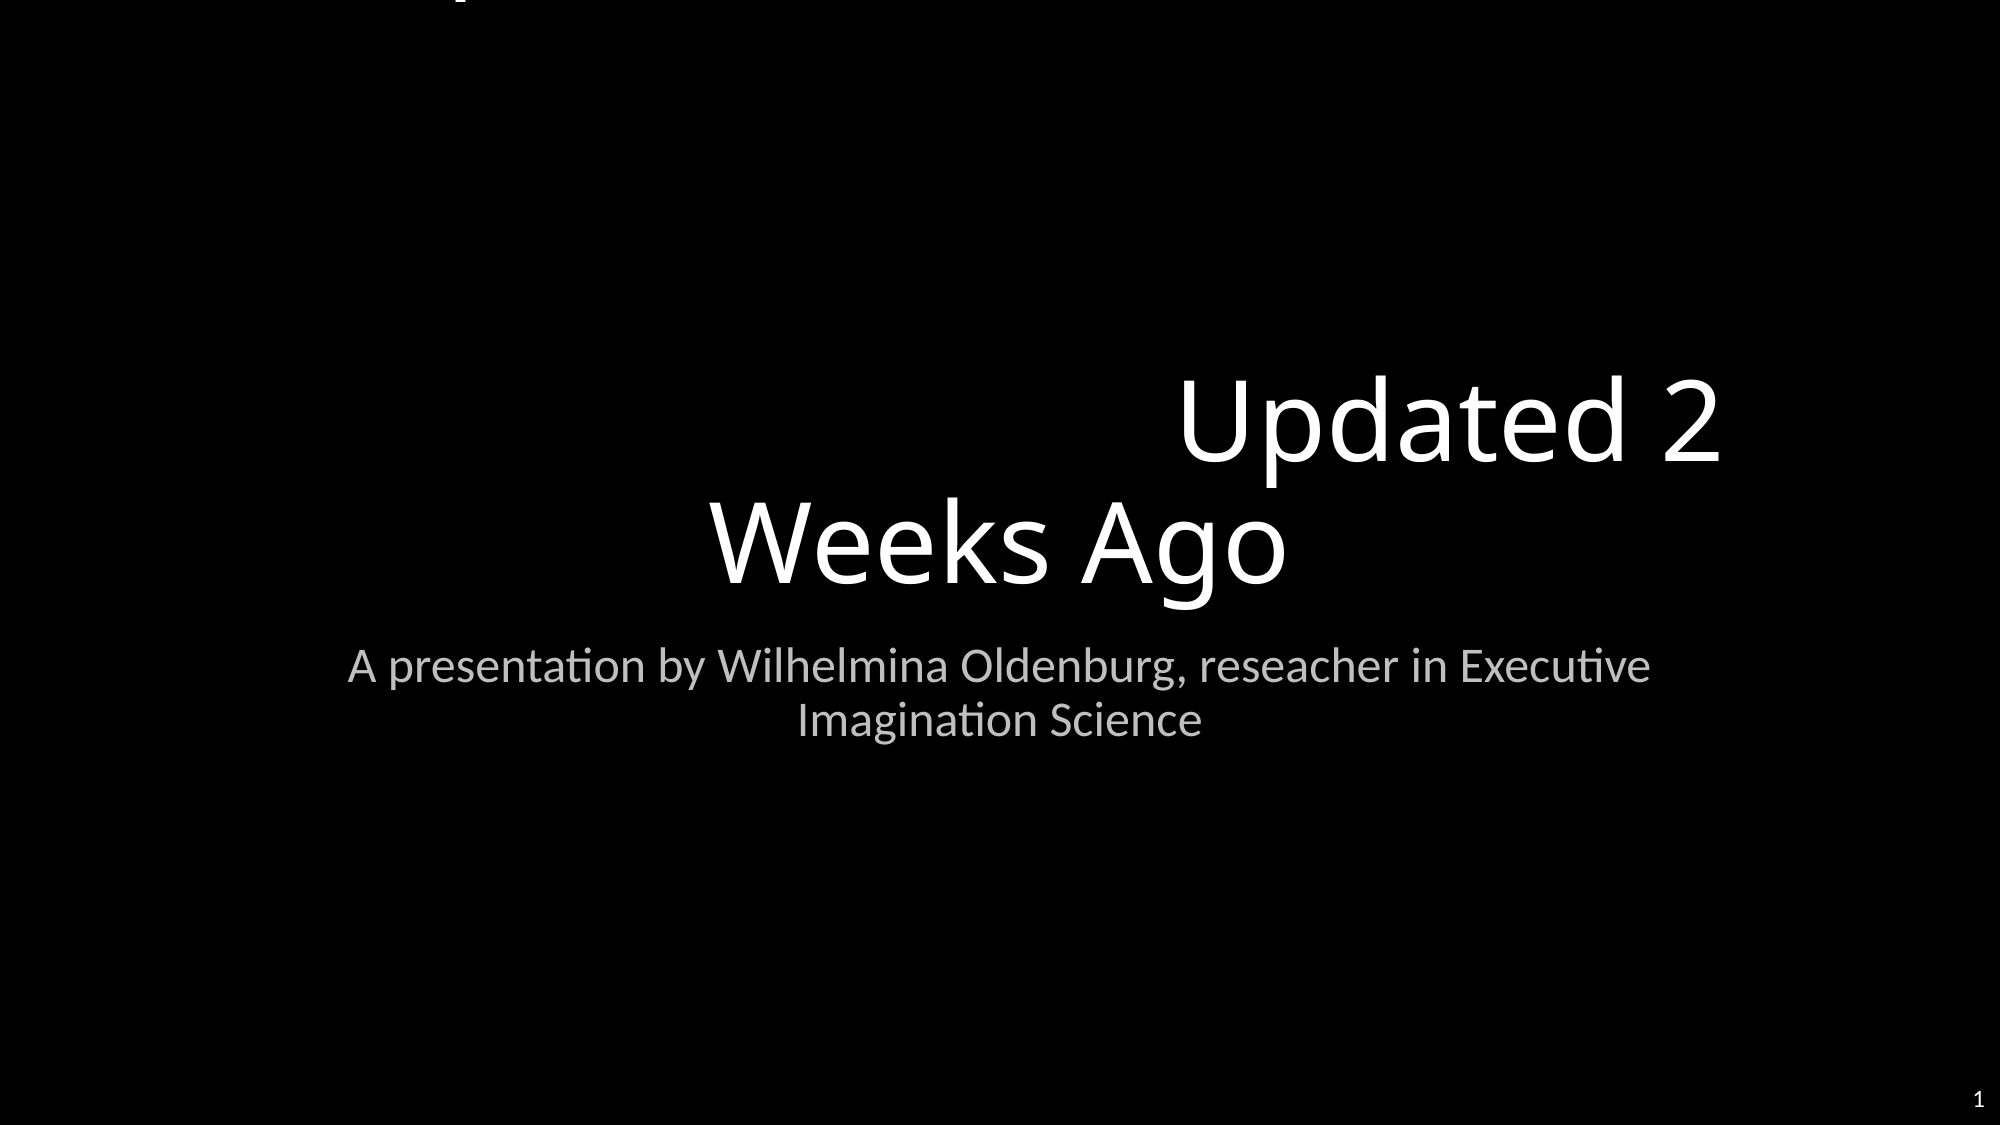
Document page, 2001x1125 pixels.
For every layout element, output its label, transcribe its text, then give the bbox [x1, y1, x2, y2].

subtitle A presentation by Wilhelmina Oldenburg, reseacher in Executive Imagination Science [249, 631, 1750, 863]
title The Surprising Science of Using Your Imagination 210,415 Views Expertco-Authored Updated 2 Weeks Ago [249, 184, 1750, 615]
